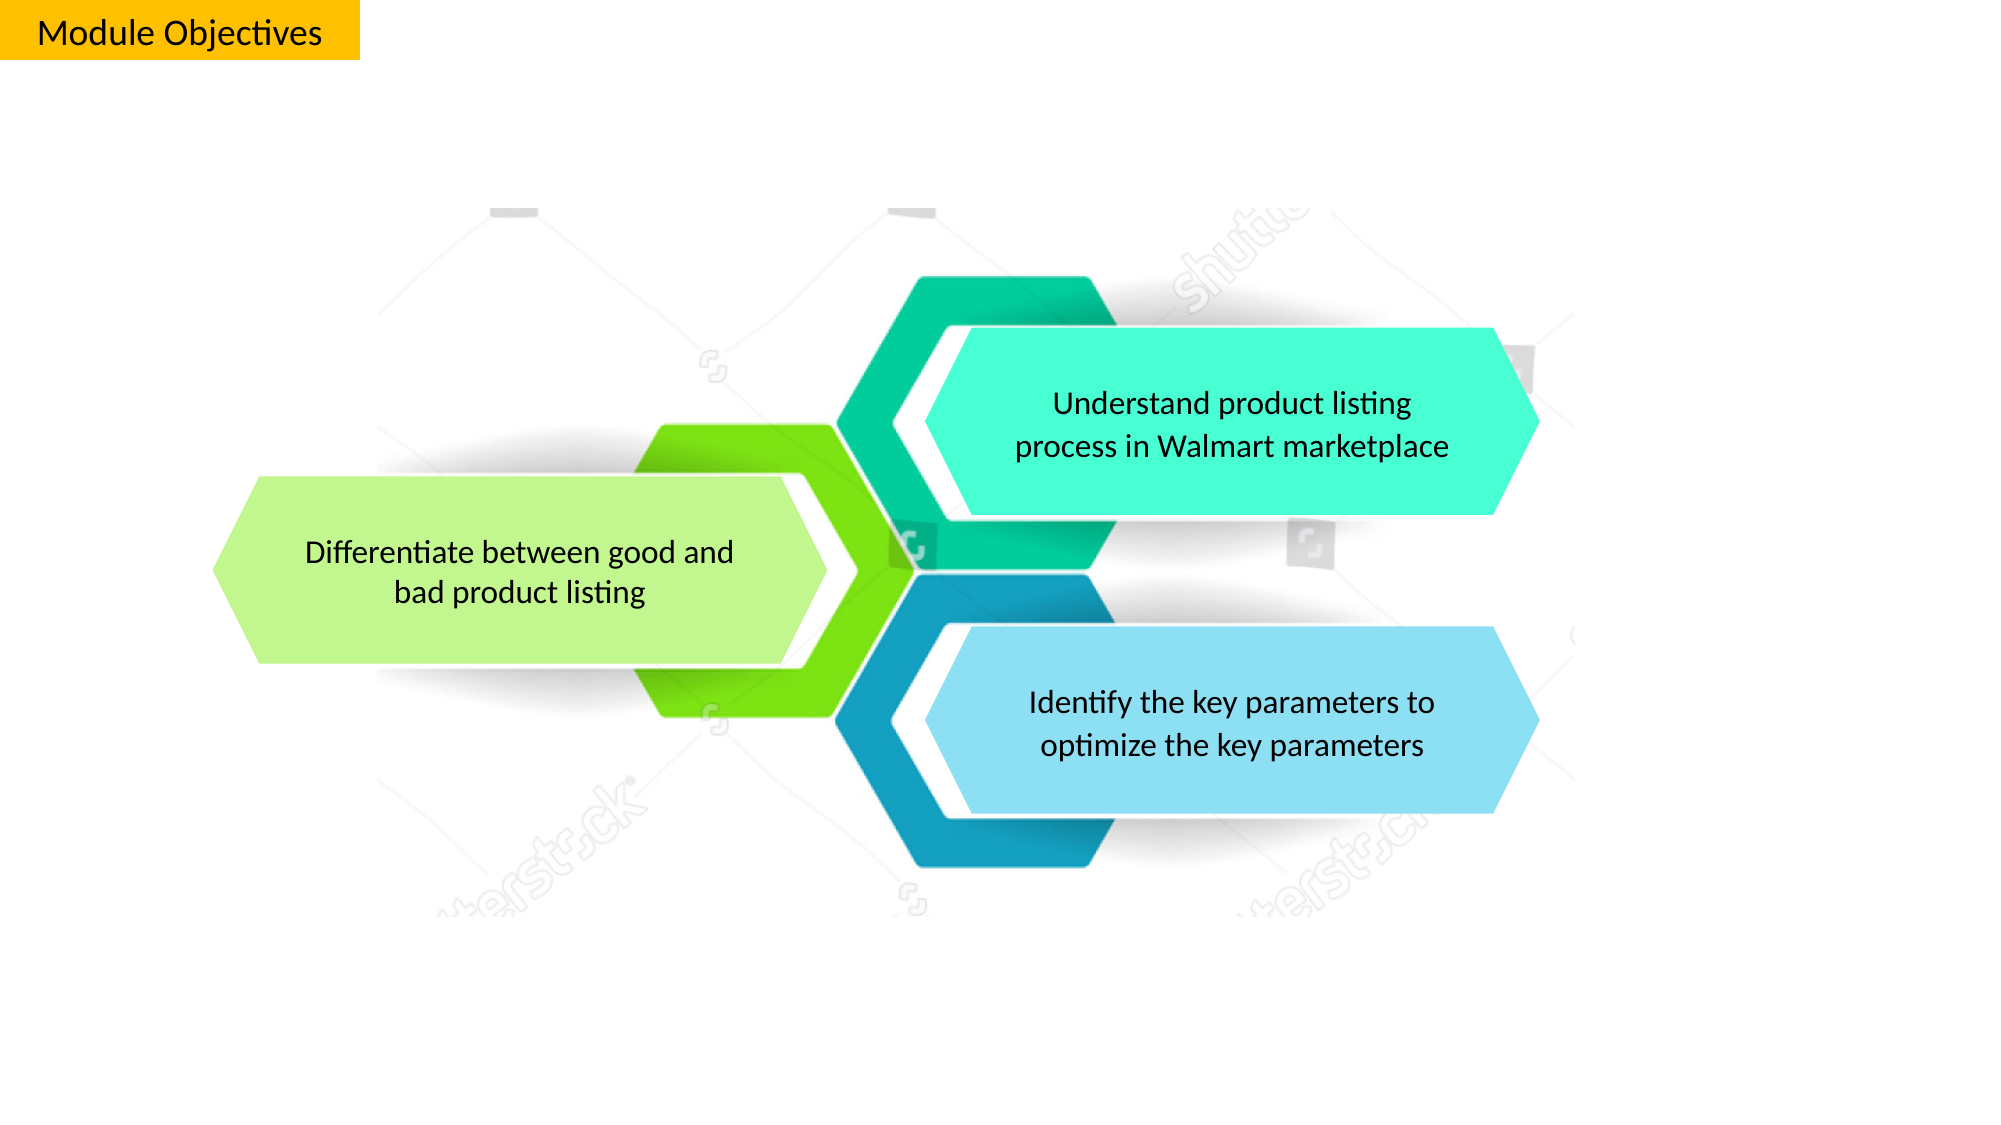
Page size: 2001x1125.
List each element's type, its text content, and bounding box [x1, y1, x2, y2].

picture [377, 208, 1576, 917]
text_box Differentiate between good and bad product listing [212, 476, 372, 664]
text_box Module Objectives [0, 0, 360, 60]
